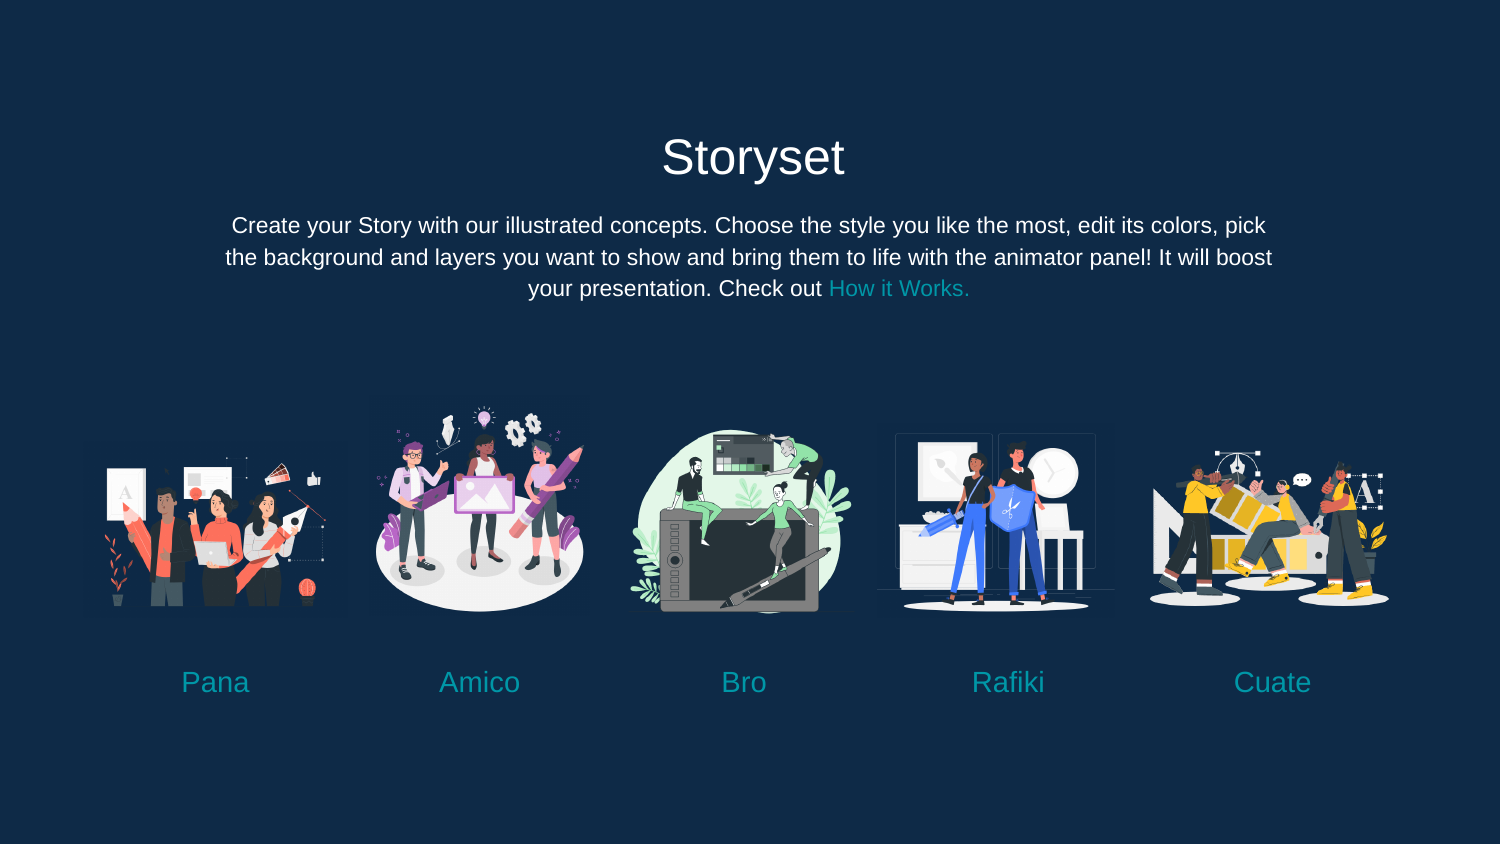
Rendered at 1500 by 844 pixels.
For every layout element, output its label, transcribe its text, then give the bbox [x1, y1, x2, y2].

picture [1121, 413, 1417, 622]
picture [618, 415, 857, 623]
text_box Storyset [175, 109, 1332, 189]
picture [369, 395, 590, 616]
text_box Create your Story with our illustrated concepts. Choose the style you like the most, edit its colors, pick the background and layers you want to show and bring them to life with the animator panel! It will boost your presentation. Check out How it Works. [205, 191, 1294, 245]
text_box Amico [375, 652, 585, 705]
text_box Cuate [1168, 652, 1377, 705]
text_box Rafiki [904, 652, 1113, 705]
picture [876, 423, 1115, 618]
picture [83, 440, 348, 618]
text_box Pana [111, 652, 320, 705]
text_box Bro [639, 652, 849, 705]
